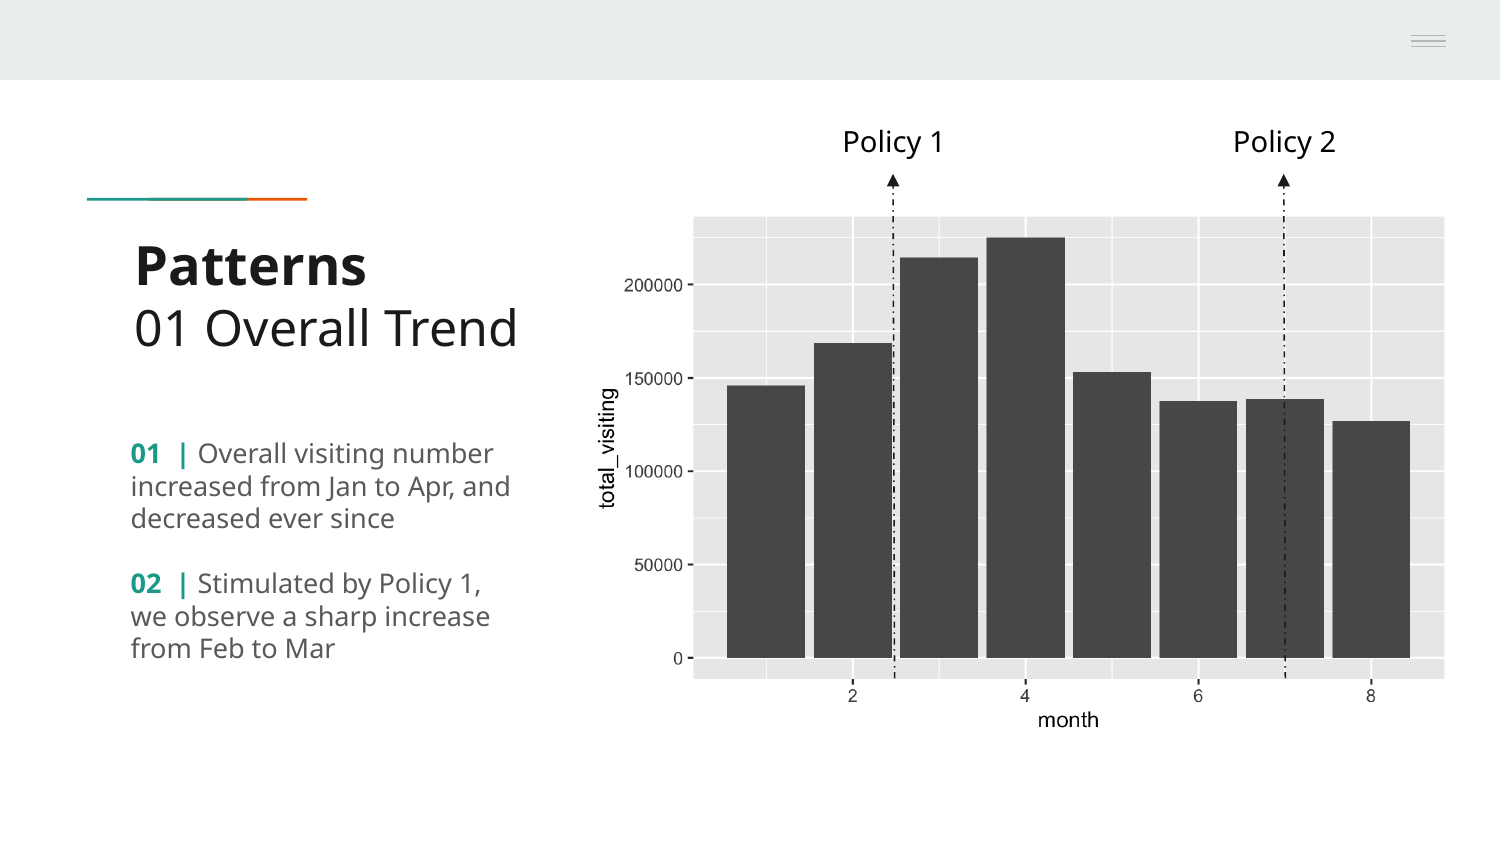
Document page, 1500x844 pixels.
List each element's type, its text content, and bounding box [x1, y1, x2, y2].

text_box 01 | Overall visiting number increased from Jan to Apr, and decreased ever since 02 | Stimulated by Policy 1, we observe a sharp increase from Feb to Mar [40, 421, 533, 680]
picture [587, 206, 1455, 743]
text_box Policy 2 [1204, 108, 1366, 174]
title Patterns 01 Overall Trend [119, 216, 581, 386]
text_box Policy 1 [813, 108, 975, 174]
